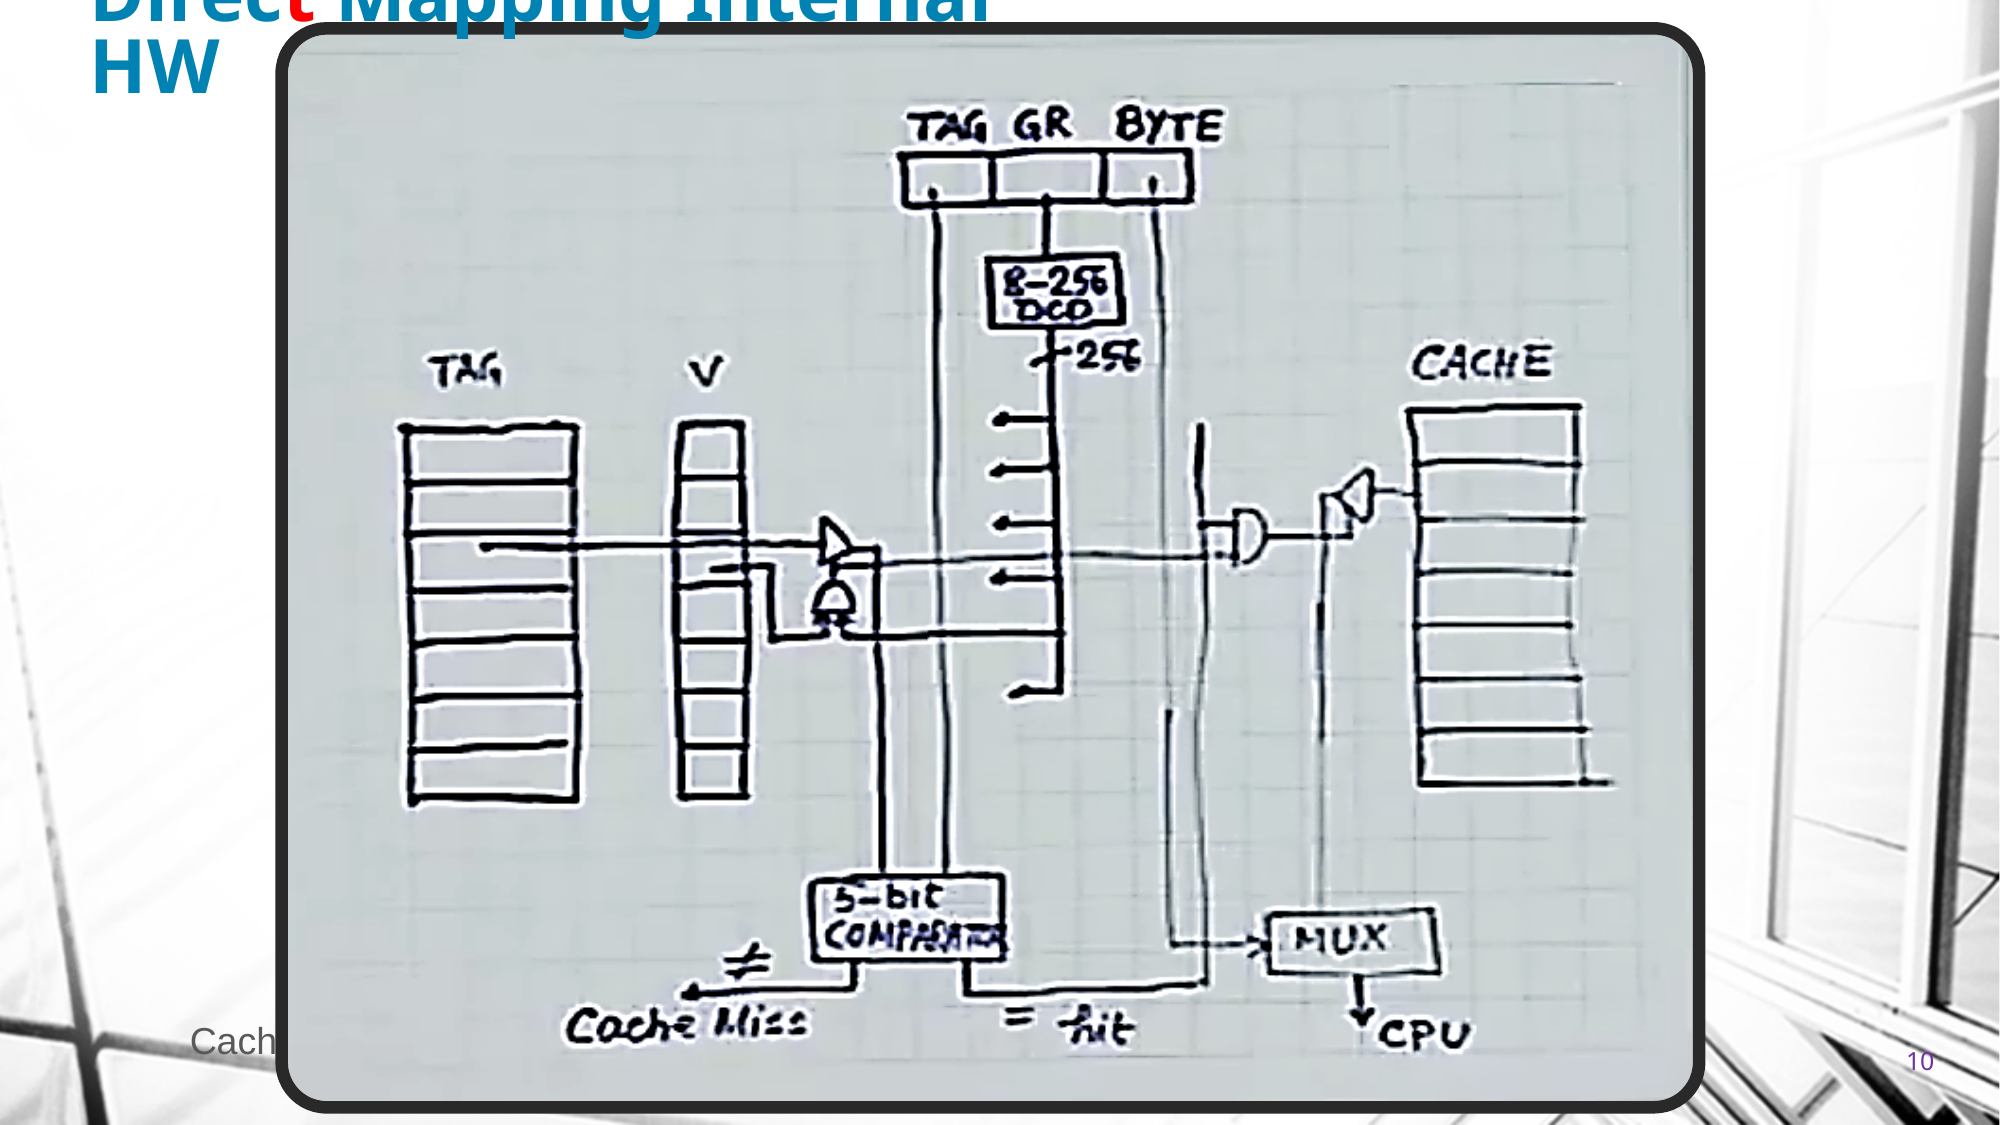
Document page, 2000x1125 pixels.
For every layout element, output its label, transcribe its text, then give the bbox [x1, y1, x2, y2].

footer Cache Memory [174, 1009, 275, 1055]
title Direct Mapping Internal HW [74, 2, 1038, 116]
picture [0, 0, 2000, 1125]
